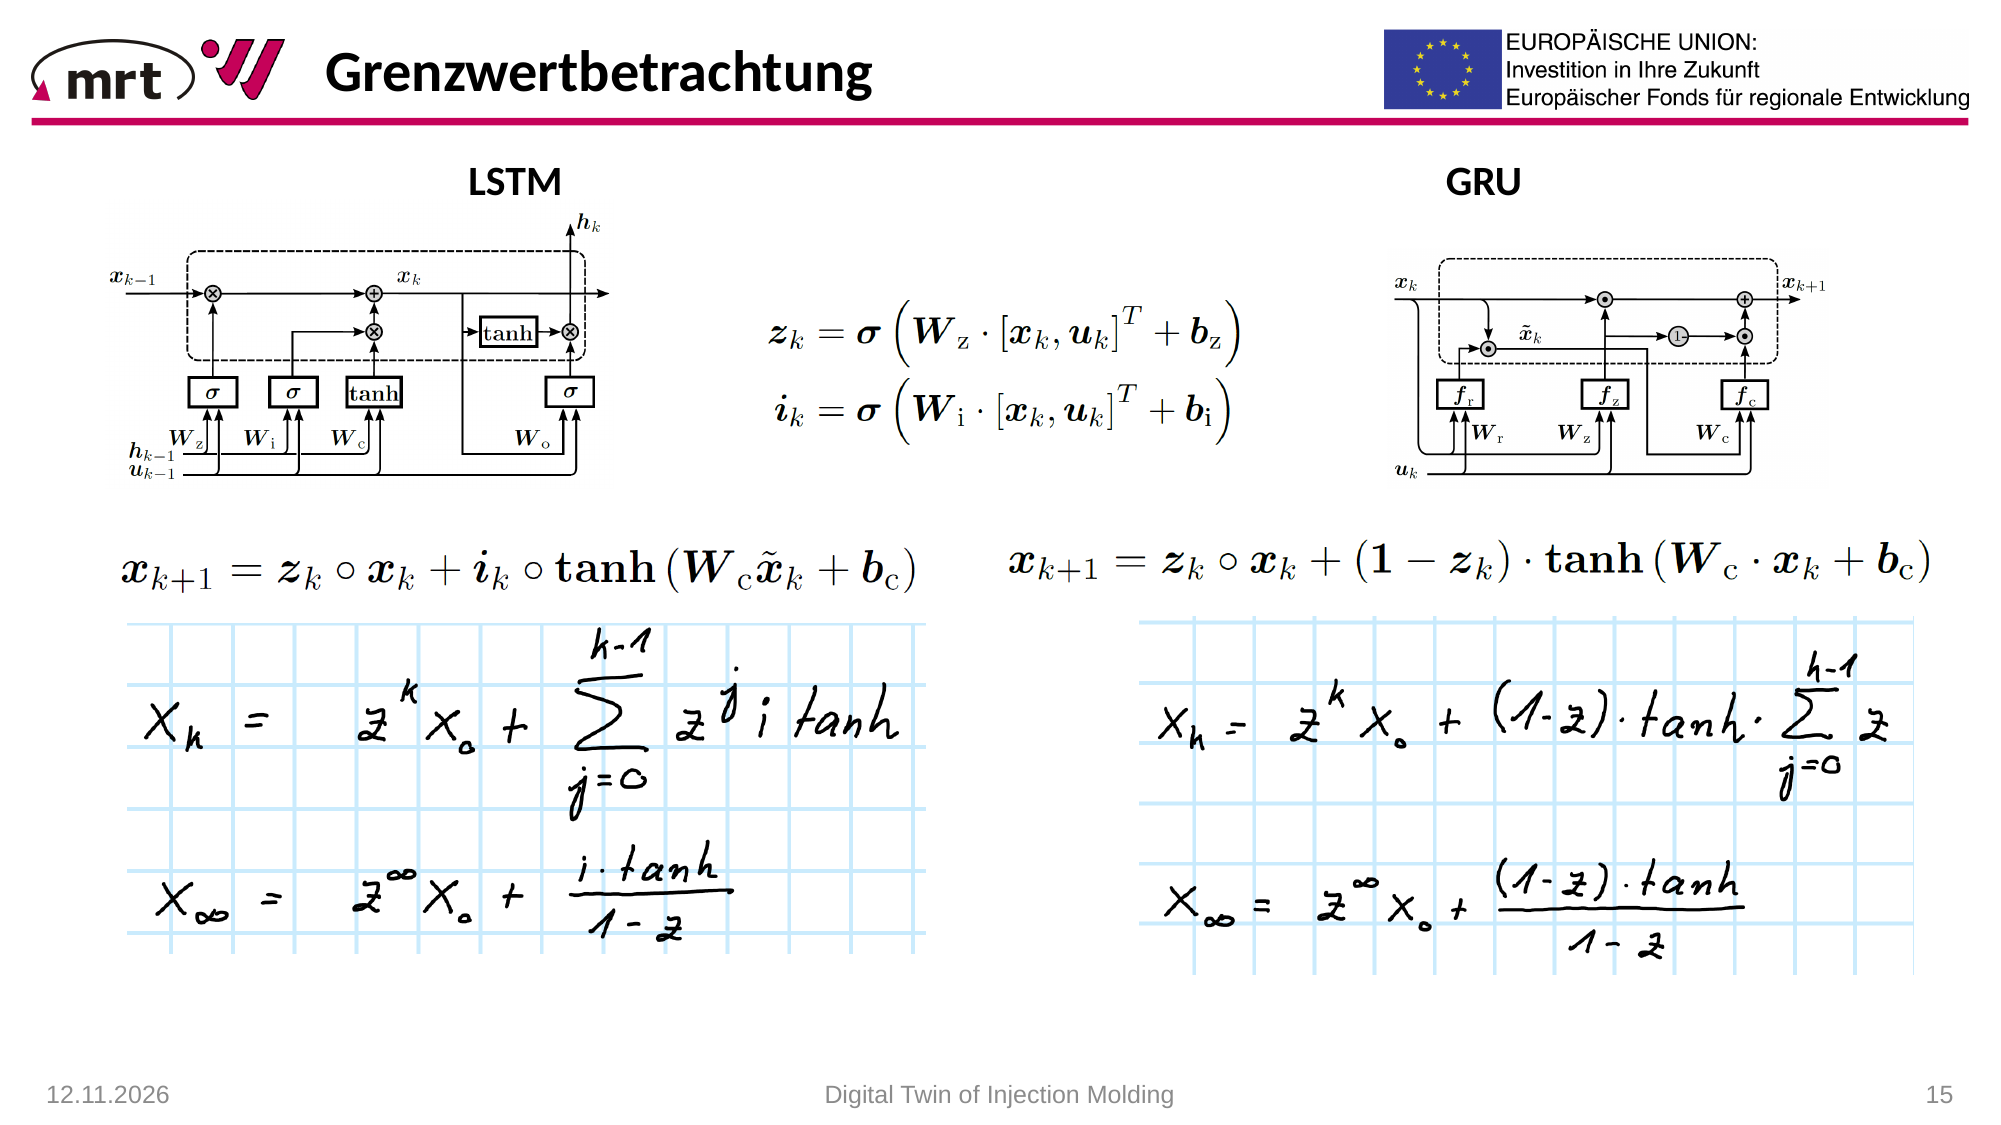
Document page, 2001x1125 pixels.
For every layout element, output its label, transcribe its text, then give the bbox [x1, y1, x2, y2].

footer Digital Twin of Injection Molding [362, 1065, 1638, 1124]
picture [31, 39, 195, 101]
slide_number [31, 1065, 351, 1124]
picture [1139, 616, 1914, 975]
picture [127, 623, 926, 954]
picture [201, 39, 285, 100]
text_box Grenzwertbetrachtung [310, 31, 1969, 114]
text_box GRU [999, 148, 1968, 1065]
slide_number 15 [1649, 1064, 1969, 1124]
picture [105, 199, 615, 489]
text_box LSTM [31, 148, 999, 1065]
picture [758, 284, 1243, 453]
picture [999, 525, 1937, 600]
picture [1386, 248, 1830, 490]
picture [105, 539, 926, 608]
